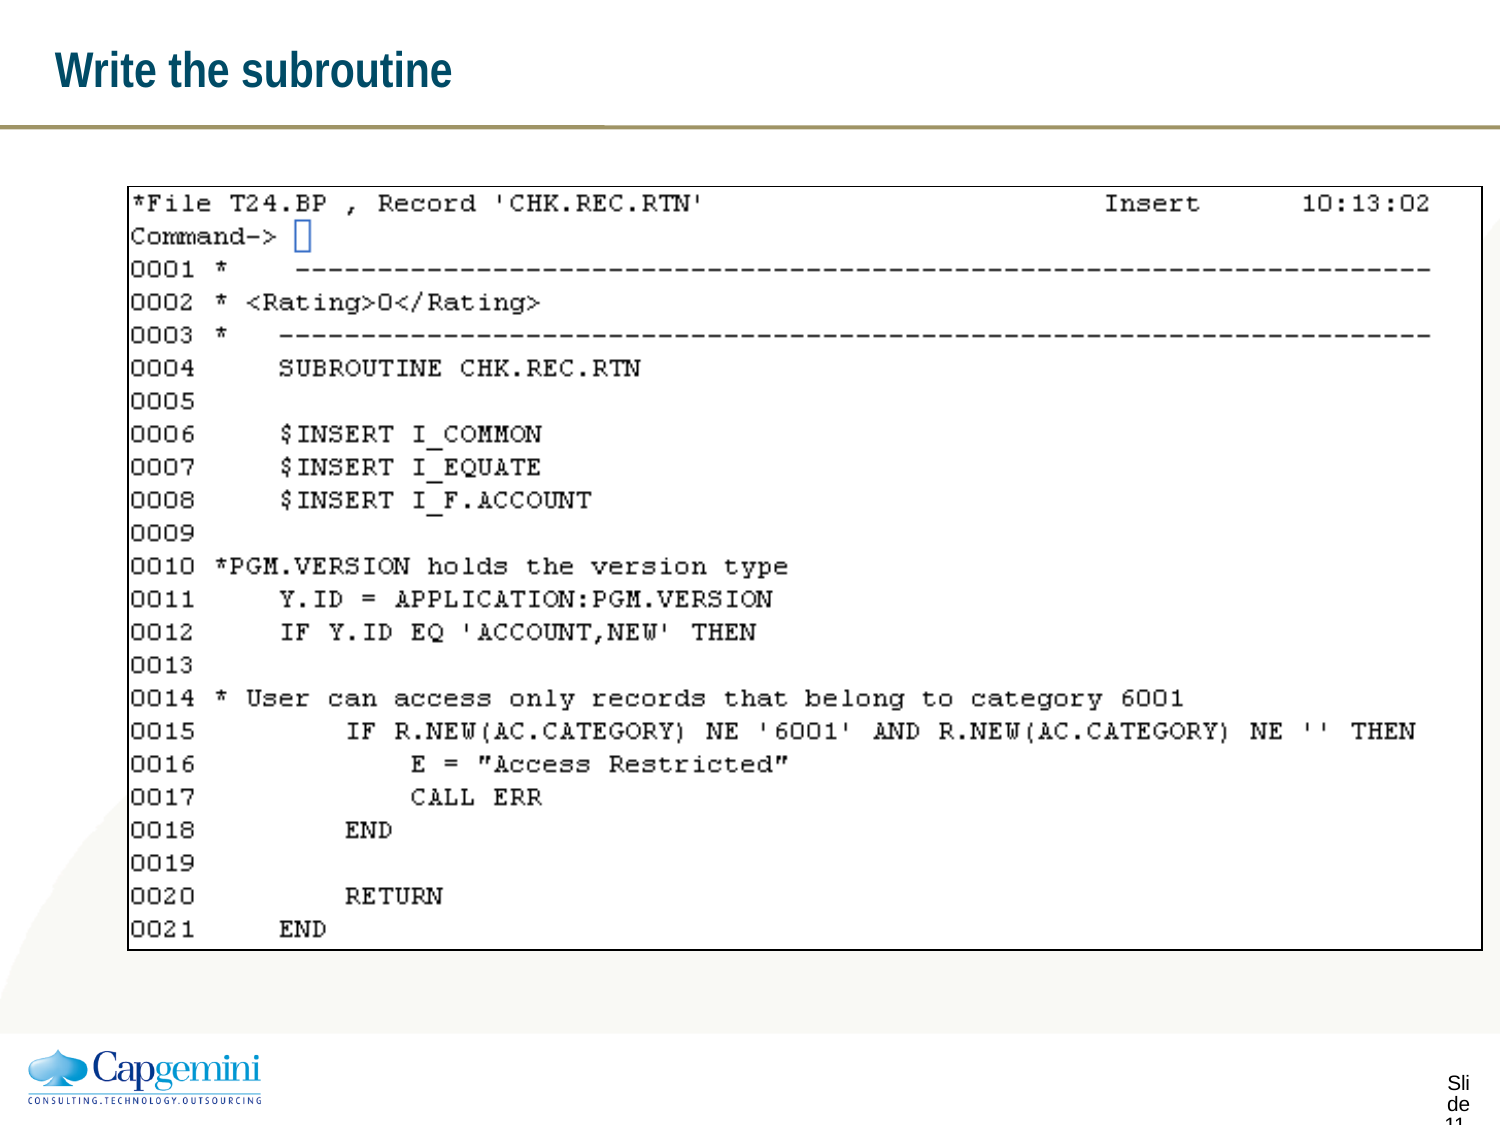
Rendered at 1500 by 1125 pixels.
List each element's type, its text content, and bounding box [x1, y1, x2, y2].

slide_number Slide 112 [1438, 1094, 1478, 1117]
title Write the subroutine [39, 22, 1470, 113]
picture [0, 130, 1500, 1125]
picture [0, 0, 1500, 125]
